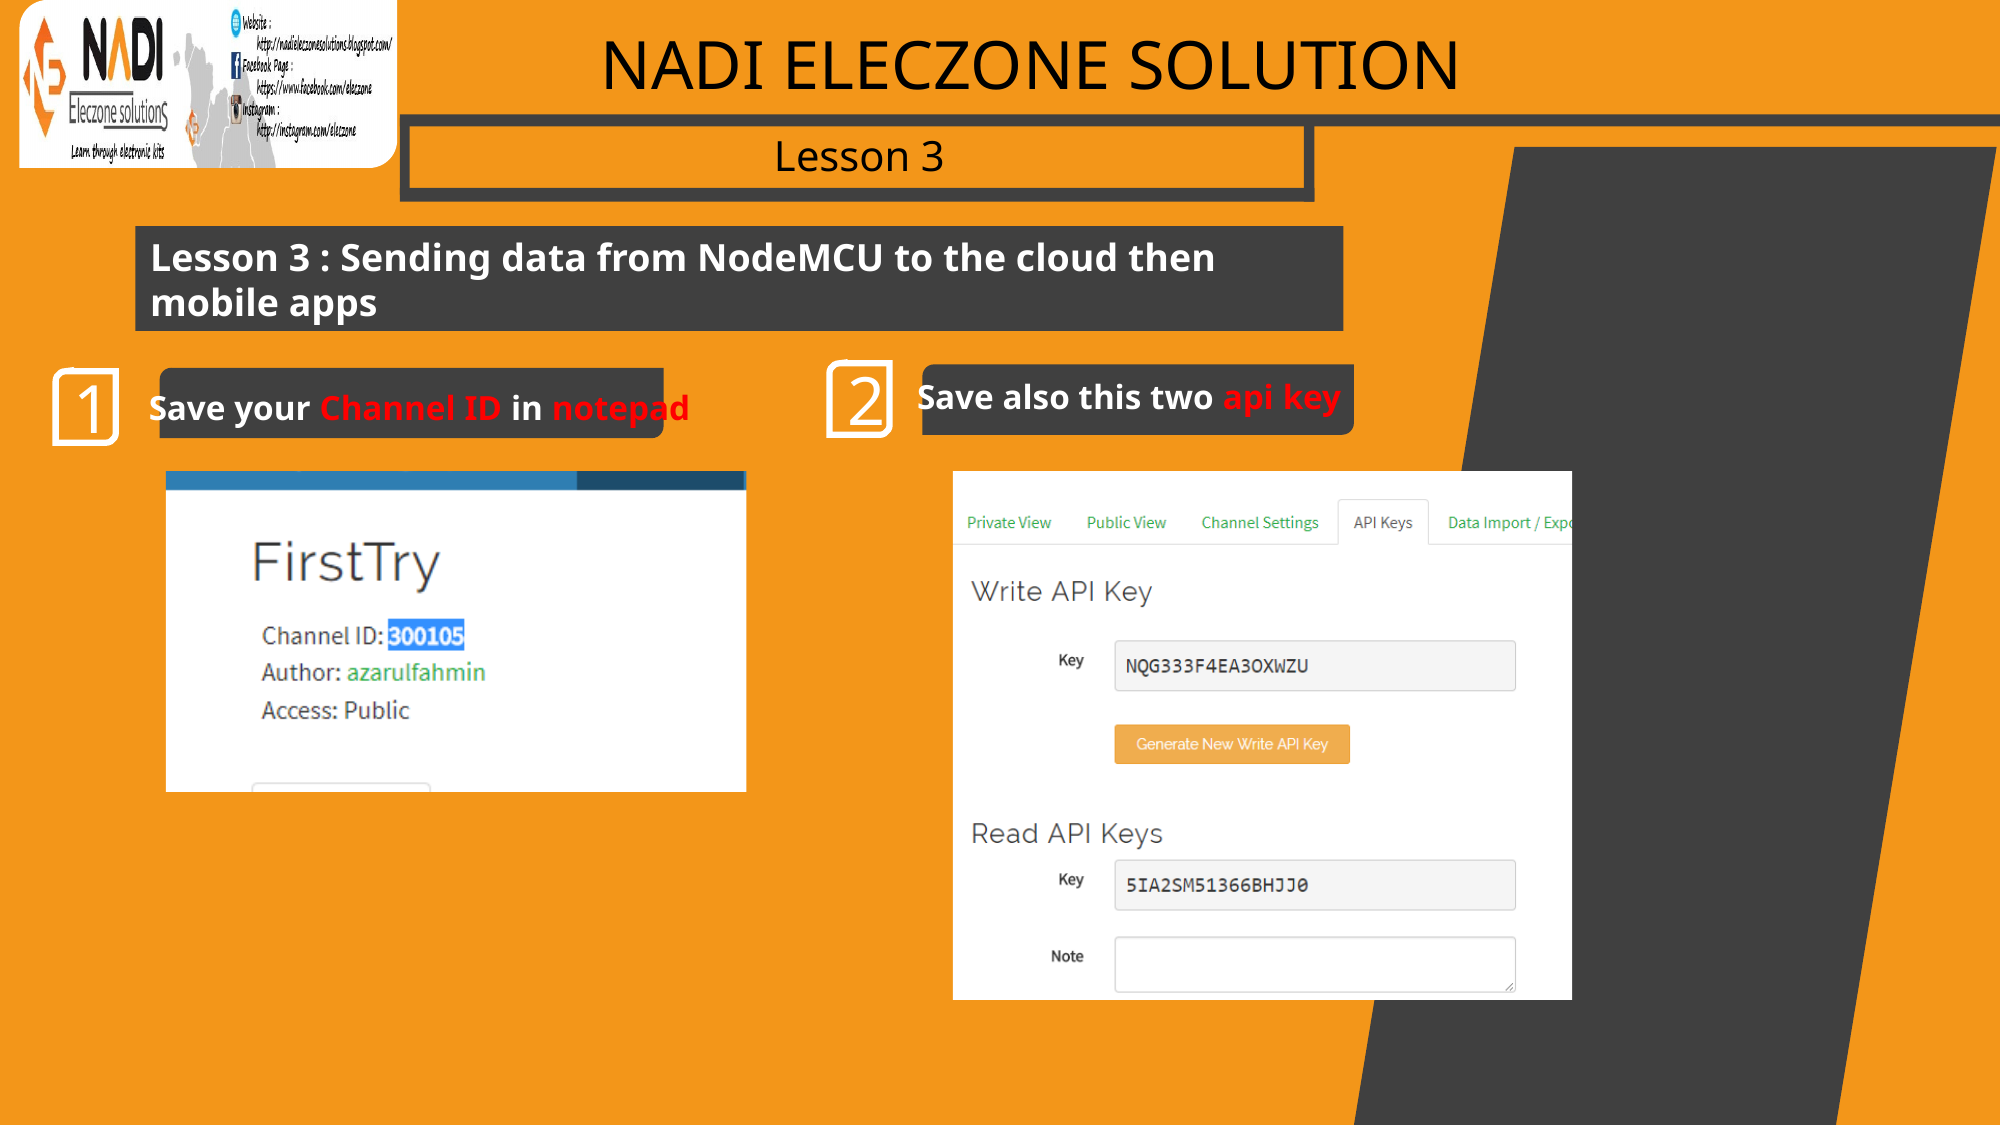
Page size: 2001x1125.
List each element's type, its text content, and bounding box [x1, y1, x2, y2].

text_box [921, 424, 1355, 436]
text_box [1352, 145, 1998, 1125]
text_box [399, 113, 2000, 128]
text_box [399, 117, 411, 196]
text_box [1303, 124, 1315, 203]
picture [19, 0, 398, 168]
text_box Lesson 3 : Sending data from NodeMCU to the cloud then mobile apps [134, 225, 1344, 332]
text_box 2 [828, 361, 891, 436]
text_box [158, 434, 662, 440]
text_box 1 [54, 369, 117, 444]
text_box NADI ELECZONE SOLUTION [398, 15, 1788, 110]
text_box [924, 362, 1355, 368]
picture [165, 471, 747, 792]
text_box Save your Channel ID in notepad [134, 379, 706, 434]
text_box Lesson 3 [411, 122, 1315, 188]
text_box [399, 188, 1303, 203]
picture [952, 471, 1573, 1001]
text_box Save also this two api key [902, 368, 1357, 424]
text_box [158, 366, 665, 379]
